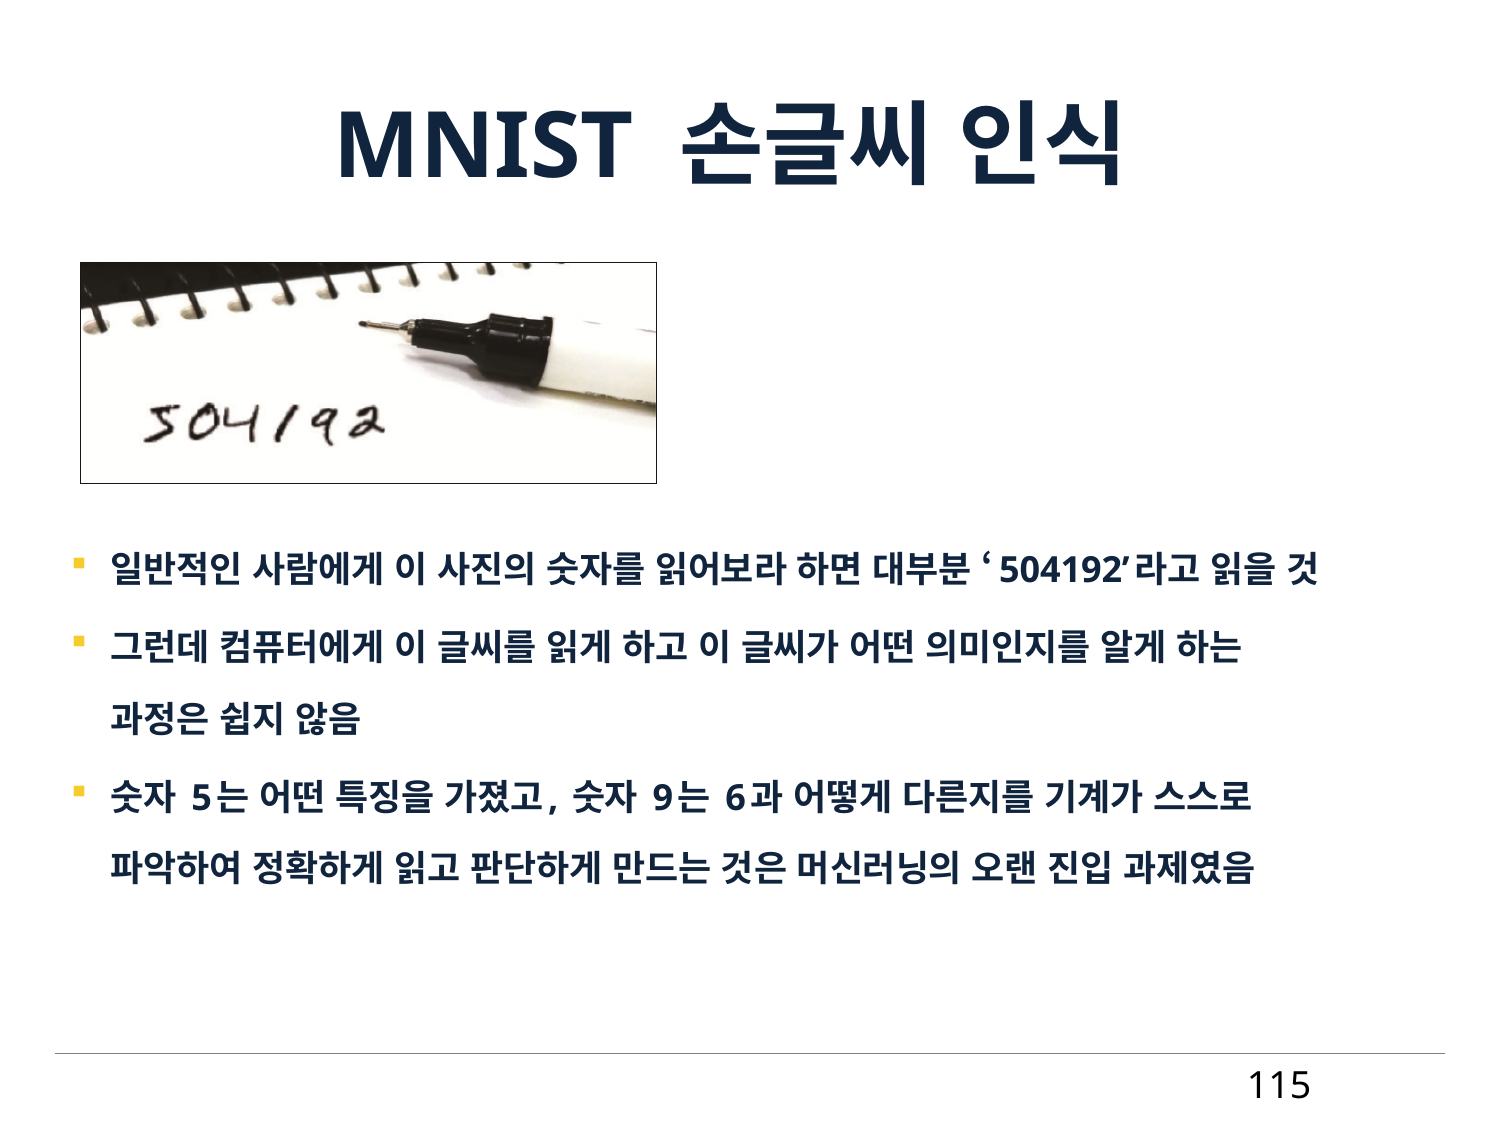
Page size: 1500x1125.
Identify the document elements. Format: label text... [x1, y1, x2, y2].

title MNIST 손글씨 인식 [55, 47, 1406, 235]
list 일반적인 사람에게 이 사진의 숫자를 읽어보라 하면 대부분 ‘504192’라고 읽을 것 그런데 컴퓨터에게 이 글씨를 읽게 하고 이 글씨가 어떤 의미인지를 알게 하는 과정은 쉽지 않음 숫자 5는 어떤 특징을 가졌고, 숫자 9는 6과 어떻게 다른지를 기계가 스스로 파악하여 정확하게 읽고 판단하게 만드는 것은 머신러닝의 오랜 진입 과제였음 [55, 510, 1406, 1044]
picture [75, 257, 661, 489]
